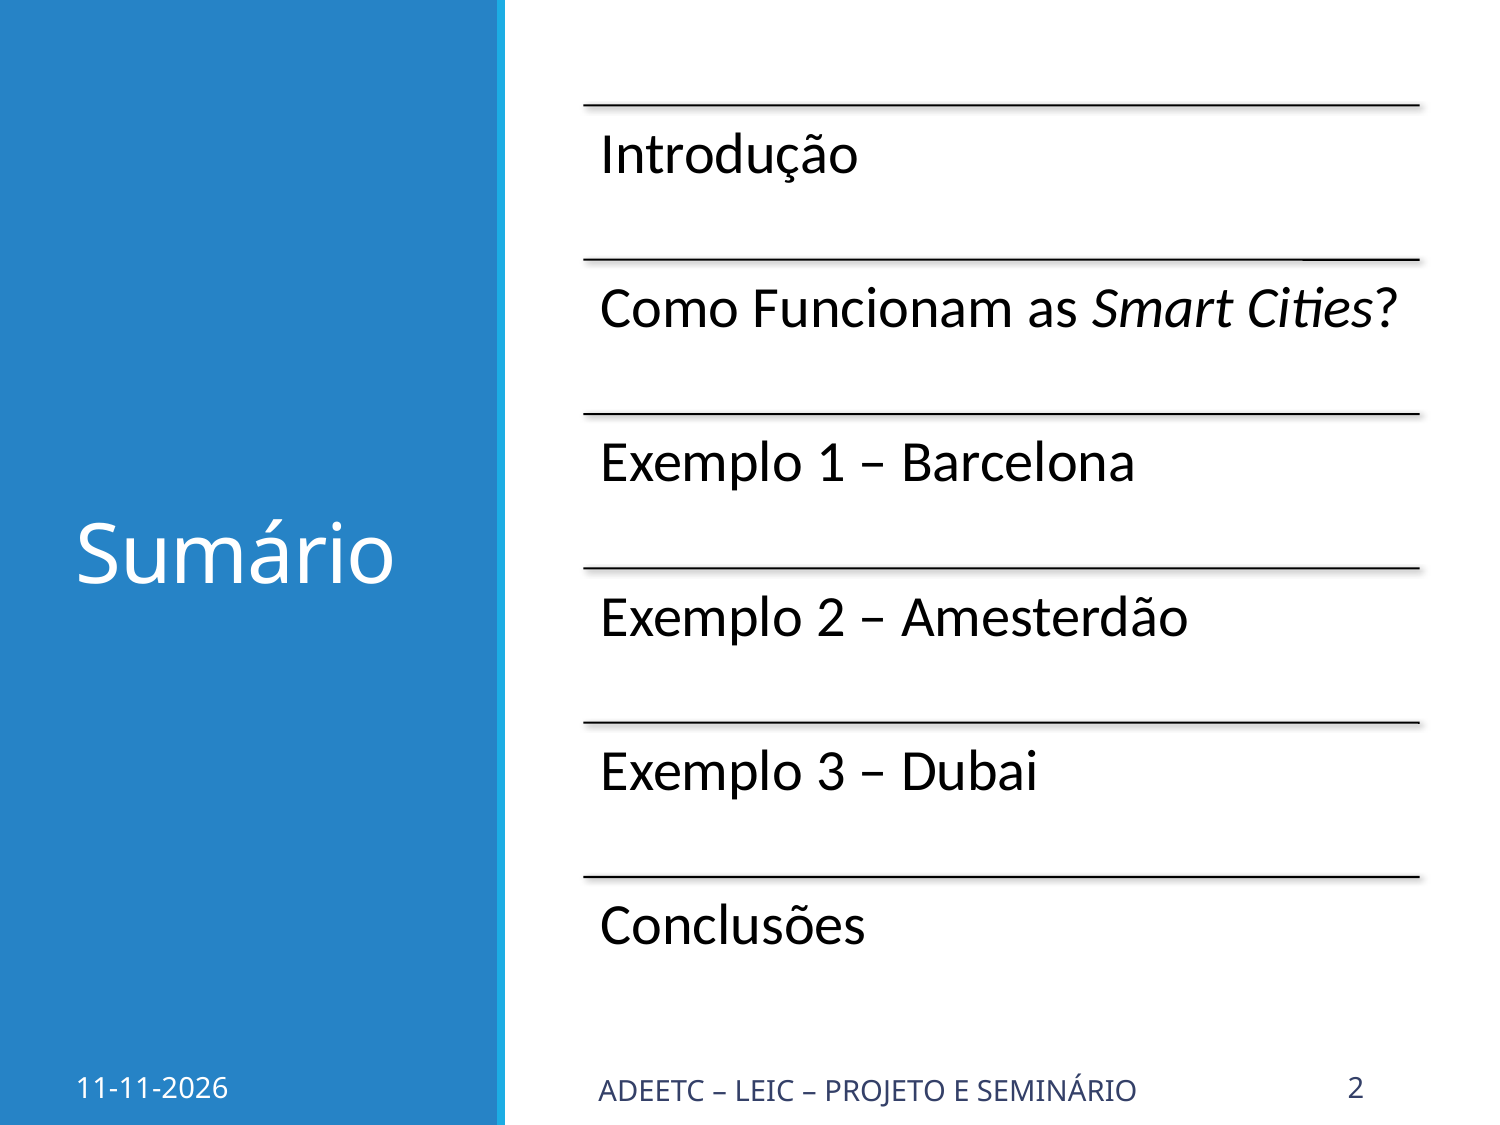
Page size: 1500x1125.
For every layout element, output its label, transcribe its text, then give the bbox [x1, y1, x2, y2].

text_box [506, 0, 1500, 1125]
title Sumário [60, 84, 441, 1032]
text_box [496, 0, 506, 1125]
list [582, 104, 1421, 1033]
footer ADEETC – LEIC – Projeto e Seminário [583, 1059, 1212, 1120]
slide_number 2 [1245, 1059, 1380, 1120]
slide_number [60, 1059, 275, 1120]
text_box [0, 0, 496, 1125]
